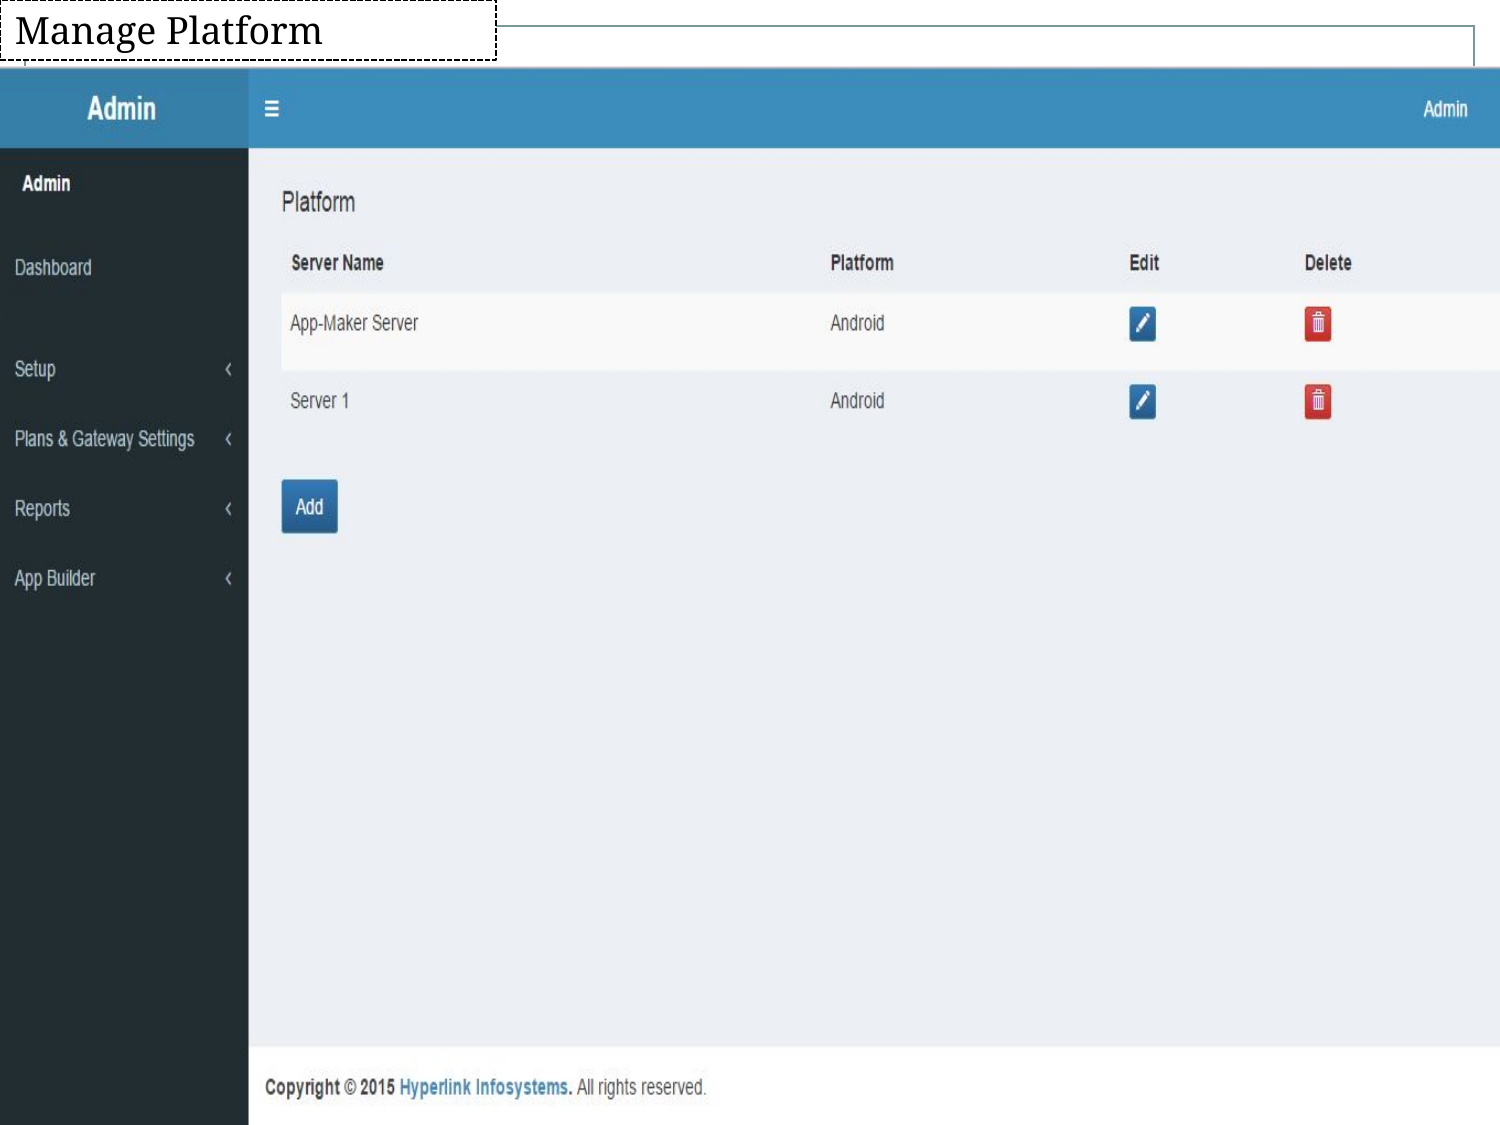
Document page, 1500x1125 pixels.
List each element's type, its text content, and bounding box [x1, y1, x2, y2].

picture [0, 66, 1500, 1125]
text_box Manage Platform [0, 0, 497, 61]
